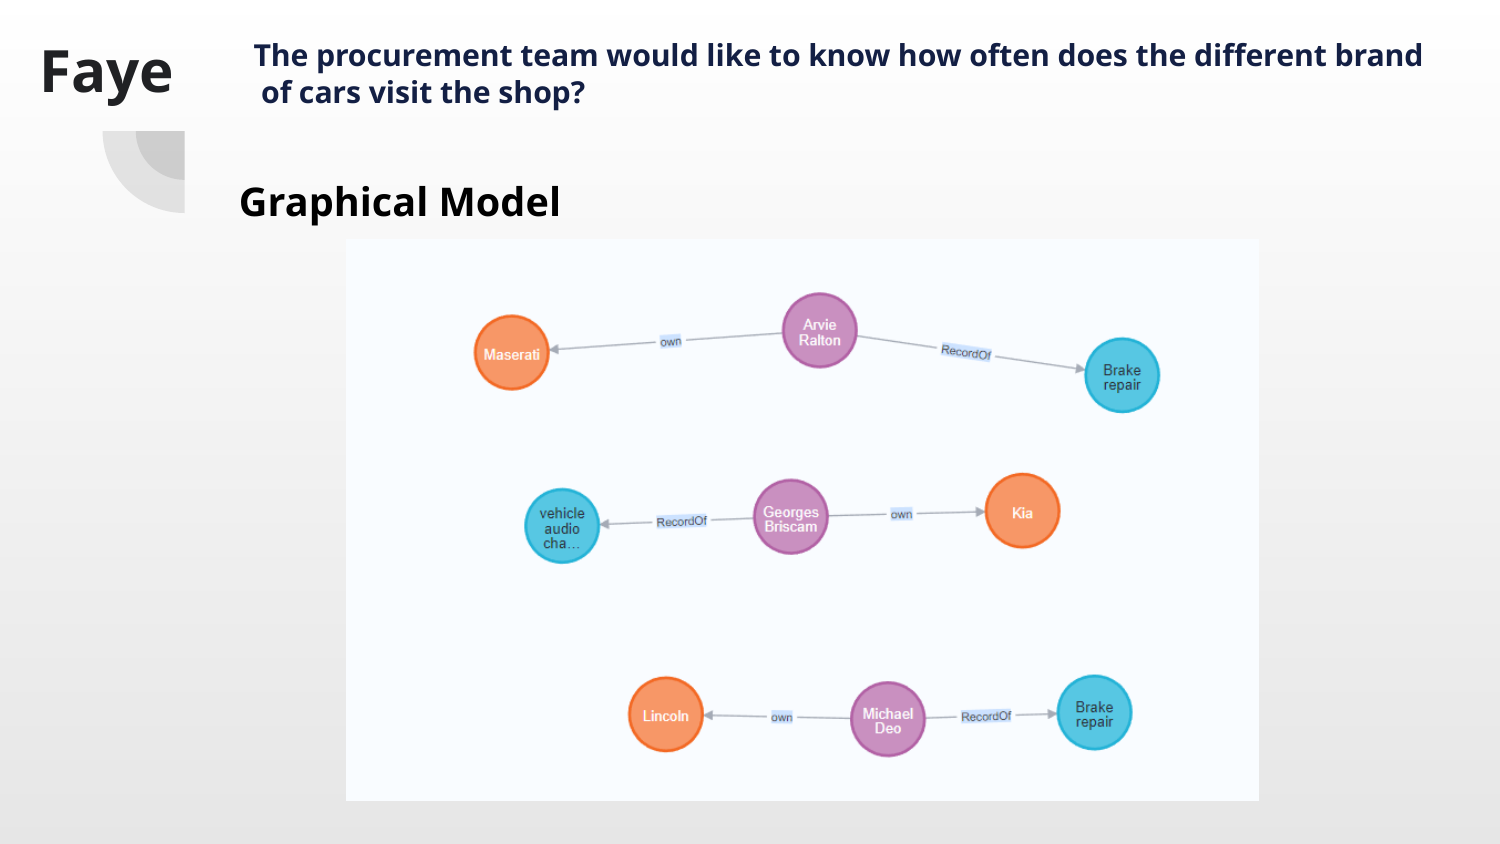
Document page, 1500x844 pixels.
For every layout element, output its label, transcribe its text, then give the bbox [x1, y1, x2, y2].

list The procurement team would like to know how often does the different brand of cars visit the shop? [238, 19, 1446, 126]
list Graphical Model [224, 154, 719, 240]
title Faye [24, 19, 208, 126]
picture [345, 239, 1260, 802]
